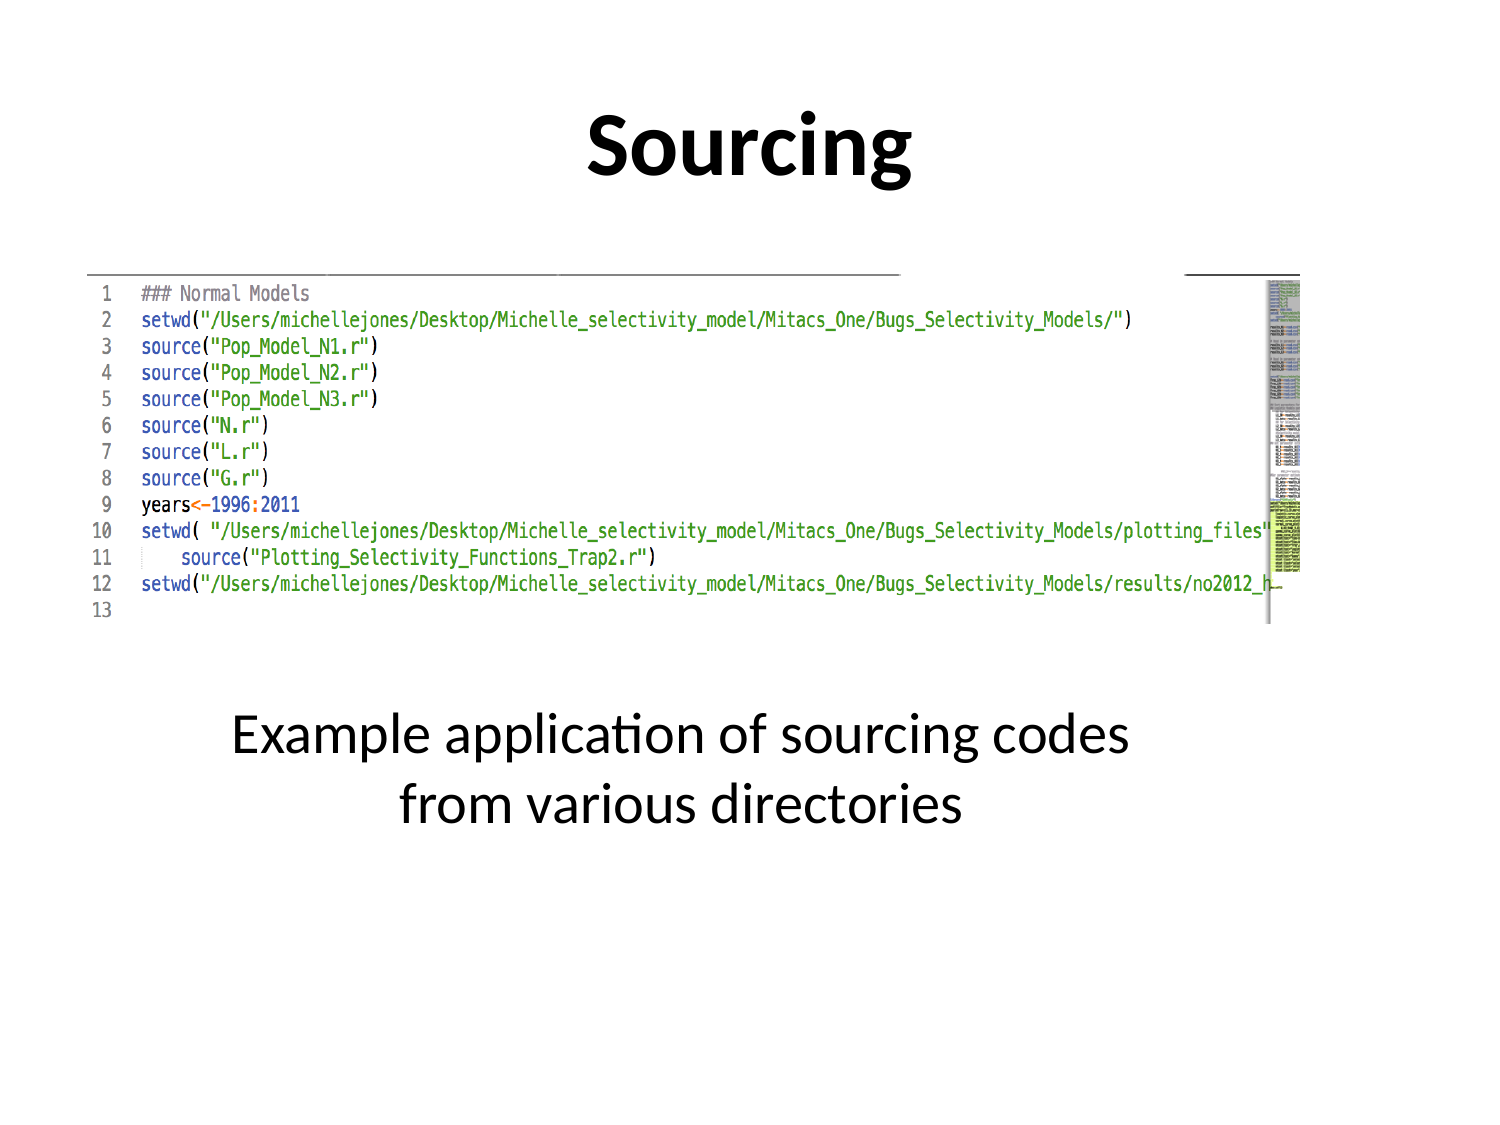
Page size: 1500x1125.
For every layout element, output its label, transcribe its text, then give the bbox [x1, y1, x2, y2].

picture [87, 274, 1301, 624]
text_box Sourcing [74, 45, 1425, 233]
text_box Example application of sourcing codes from various directories [174, 687, 1188, 843]
